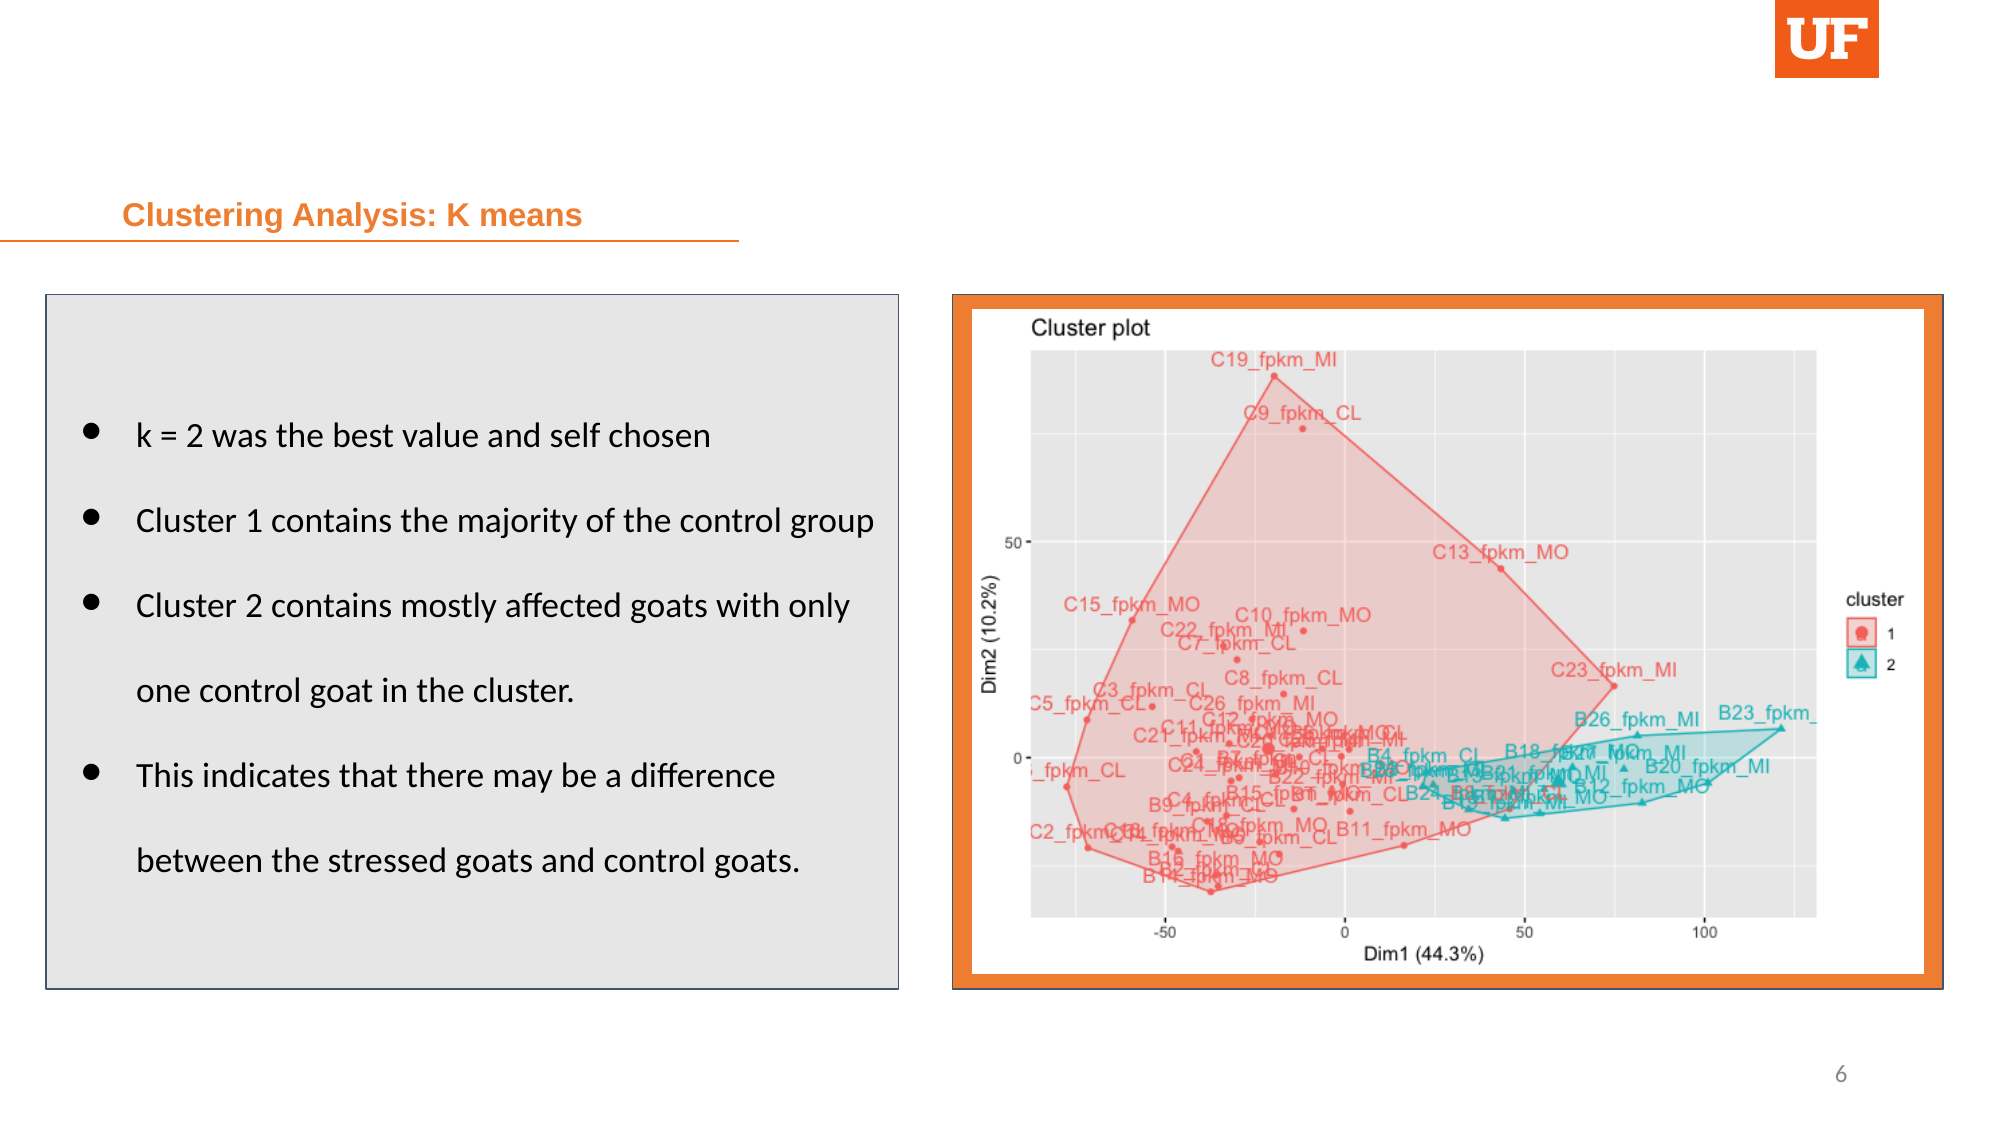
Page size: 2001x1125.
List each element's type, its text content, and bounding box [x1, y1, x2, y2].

text_box k = 2 was the best value and self chosen Cluster 1 contains the majority of the control group Cluster 2 contains mostly affected goats with only one control goat in the cluster. This indicates that there may be a difference between the stressed goats and control goats. [45, 294, 899, 990]
slide_number 6 [1412, 1042, 1863, 1103]
picture [1775, 0, 1879, 78]
text_box [952, 294, 1944, 990]
picture [972, 309, 1924, 974]
title Clustering Analysis: K means [107, 80, 1833, 241]
